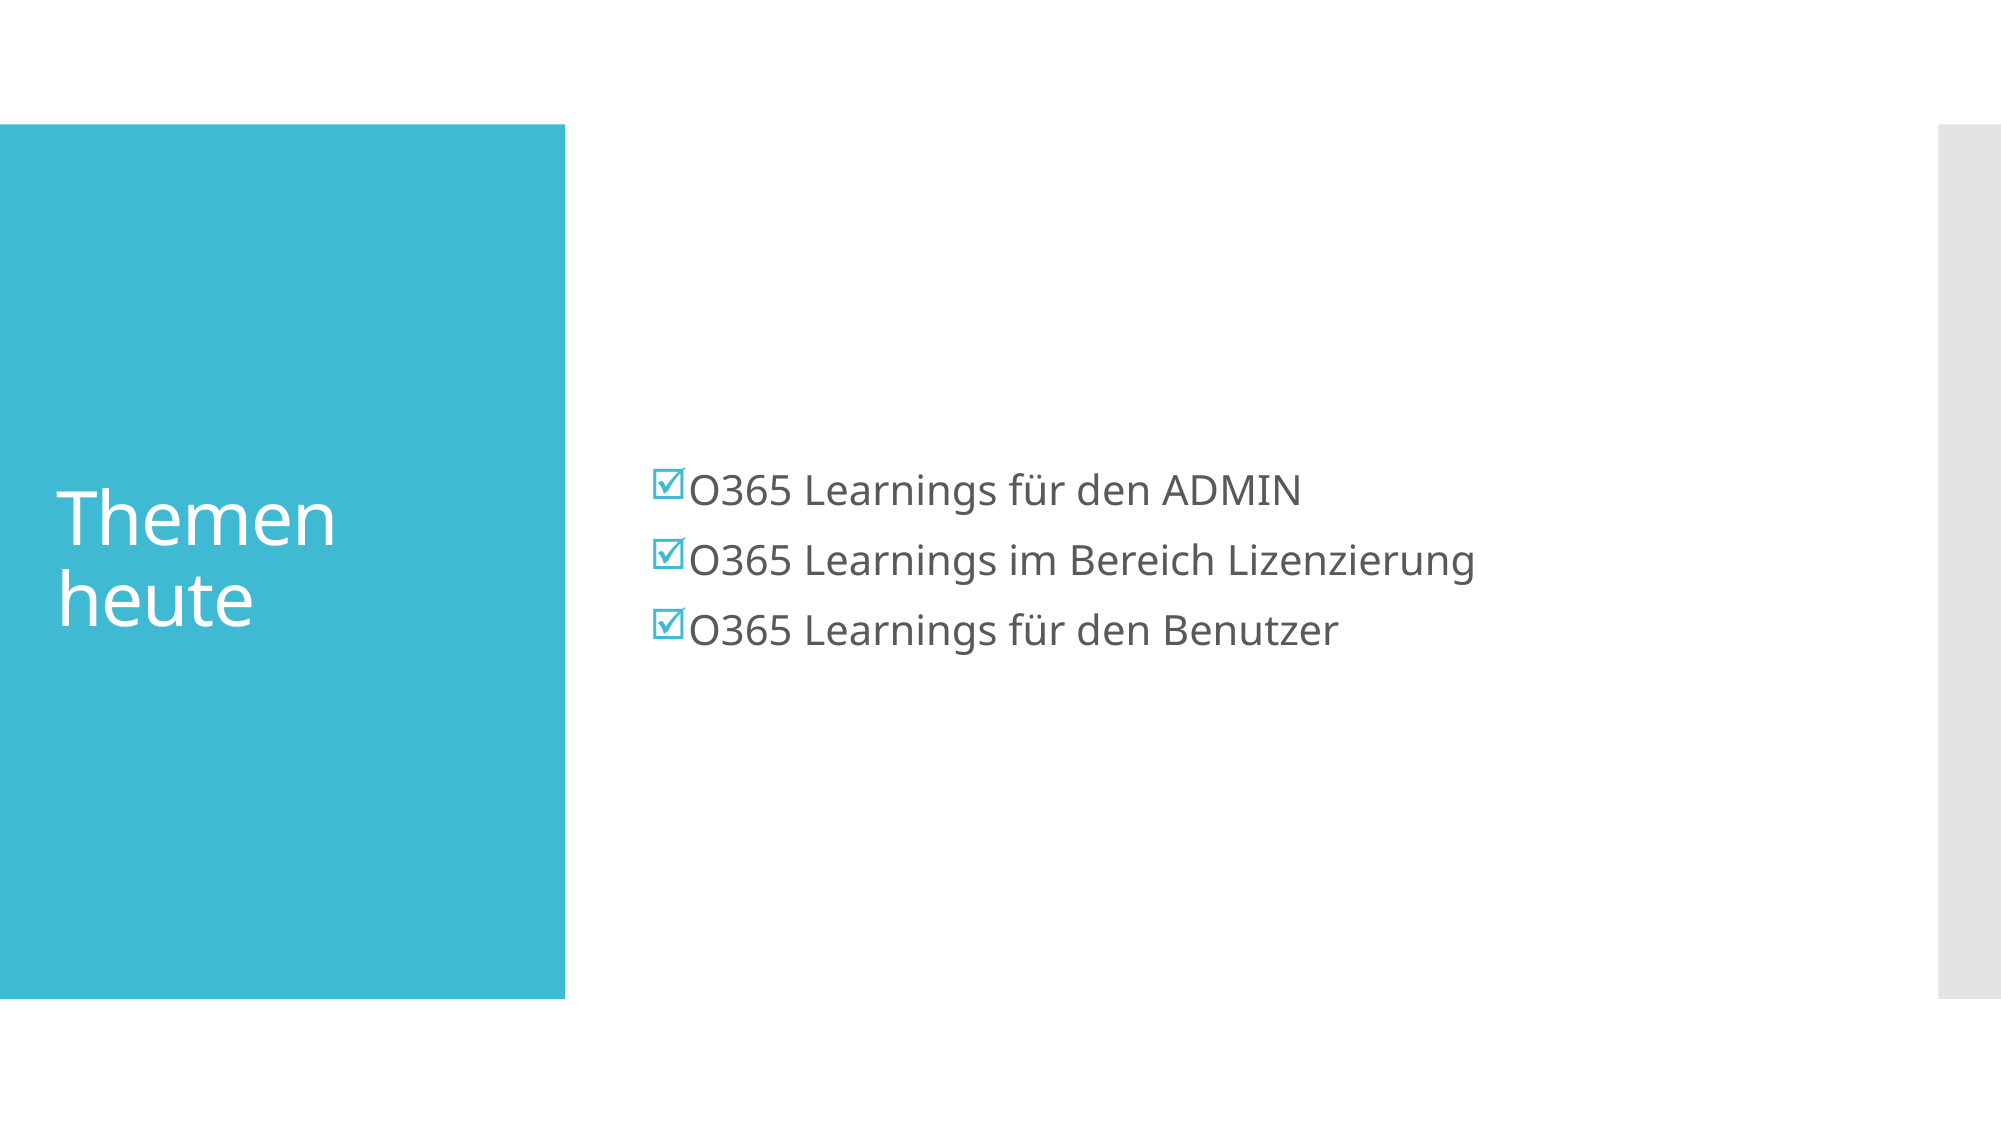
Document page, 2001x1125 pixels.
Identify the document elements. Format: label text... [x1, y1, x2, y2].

title Themen heute [41, 184, 525, 940]
list O365 Learnings für den ADMIN O365 Learnings im Bereich Lizenzierung O365 Learnings für den Benutzer [634, 141, 1835, 982]
